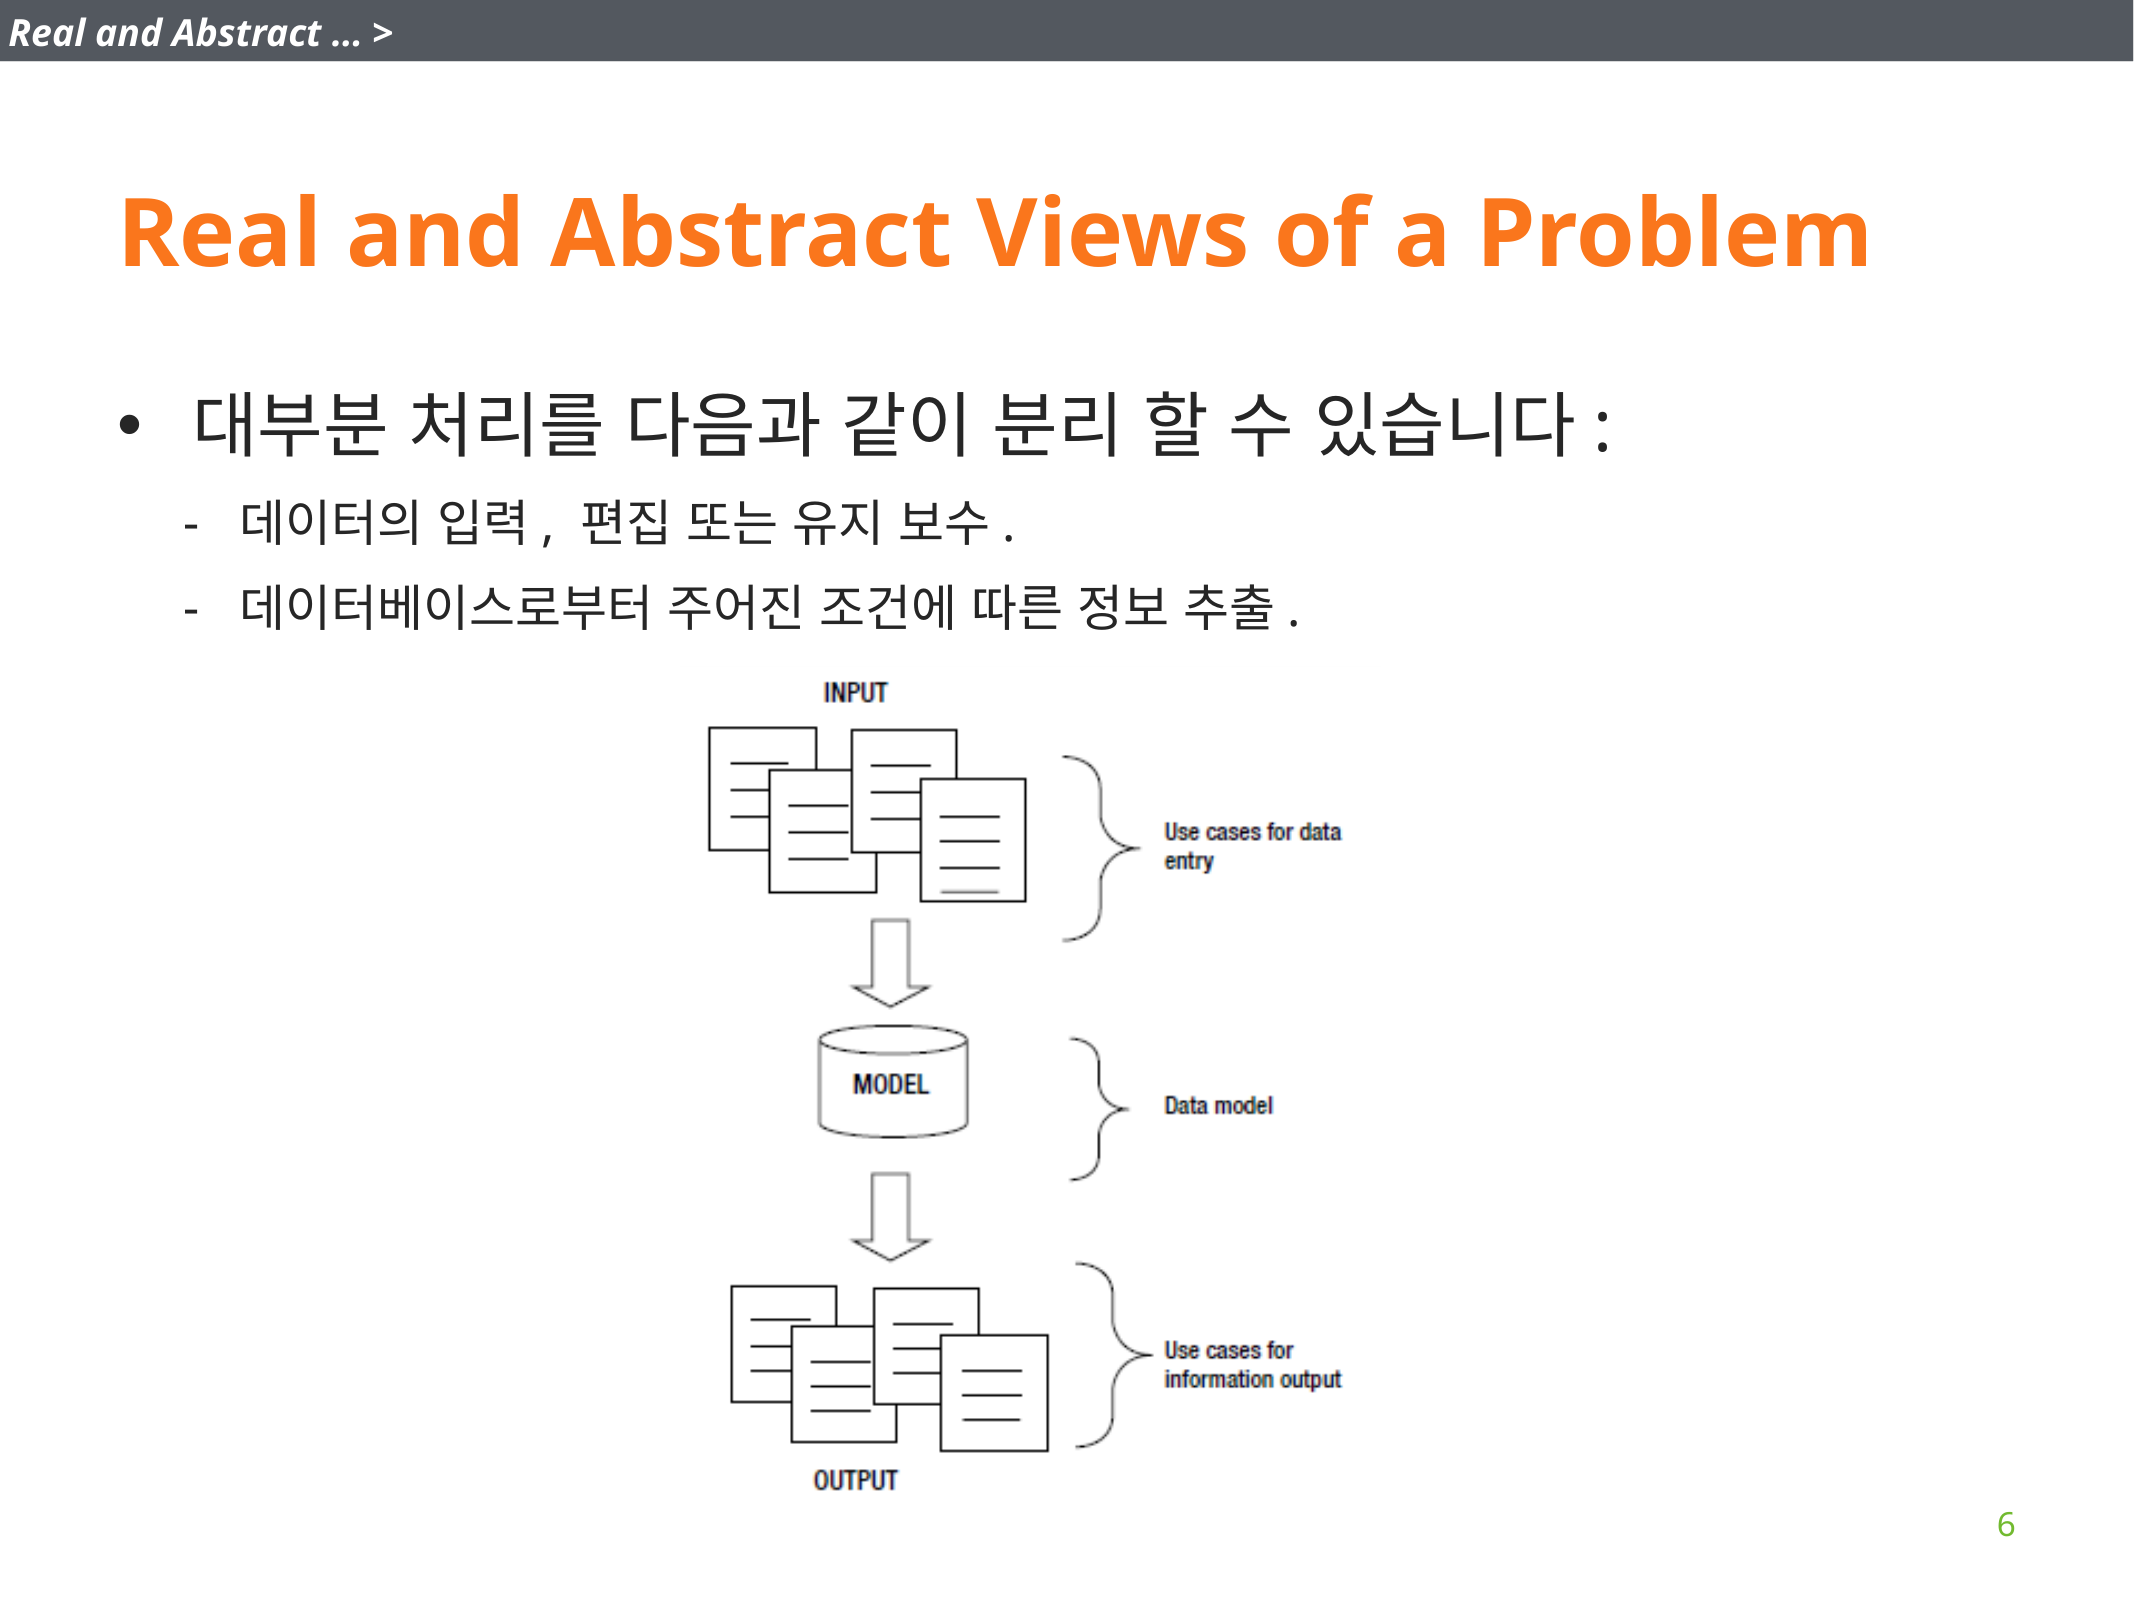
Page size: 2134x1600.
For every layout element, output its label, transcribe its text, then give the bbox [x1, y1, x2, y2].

title Real and Abstract Views of a Problem [106, 130, 2028, 327]
slide_number 6 [1918, 1493, 2028, 1558]
list 대부분 처리를 다음과 같이 분리 할 수 있습니다: 데이터의 입력, 편집 또는 유지 보수. 데이터베이스로부터 주어진 조건에 따른 정보 추출. [106, 369, 2028, 667]
picture [679, 665, 1381, 1515]
text_box Real and Abstract … > [0, 0, 442, 62]
